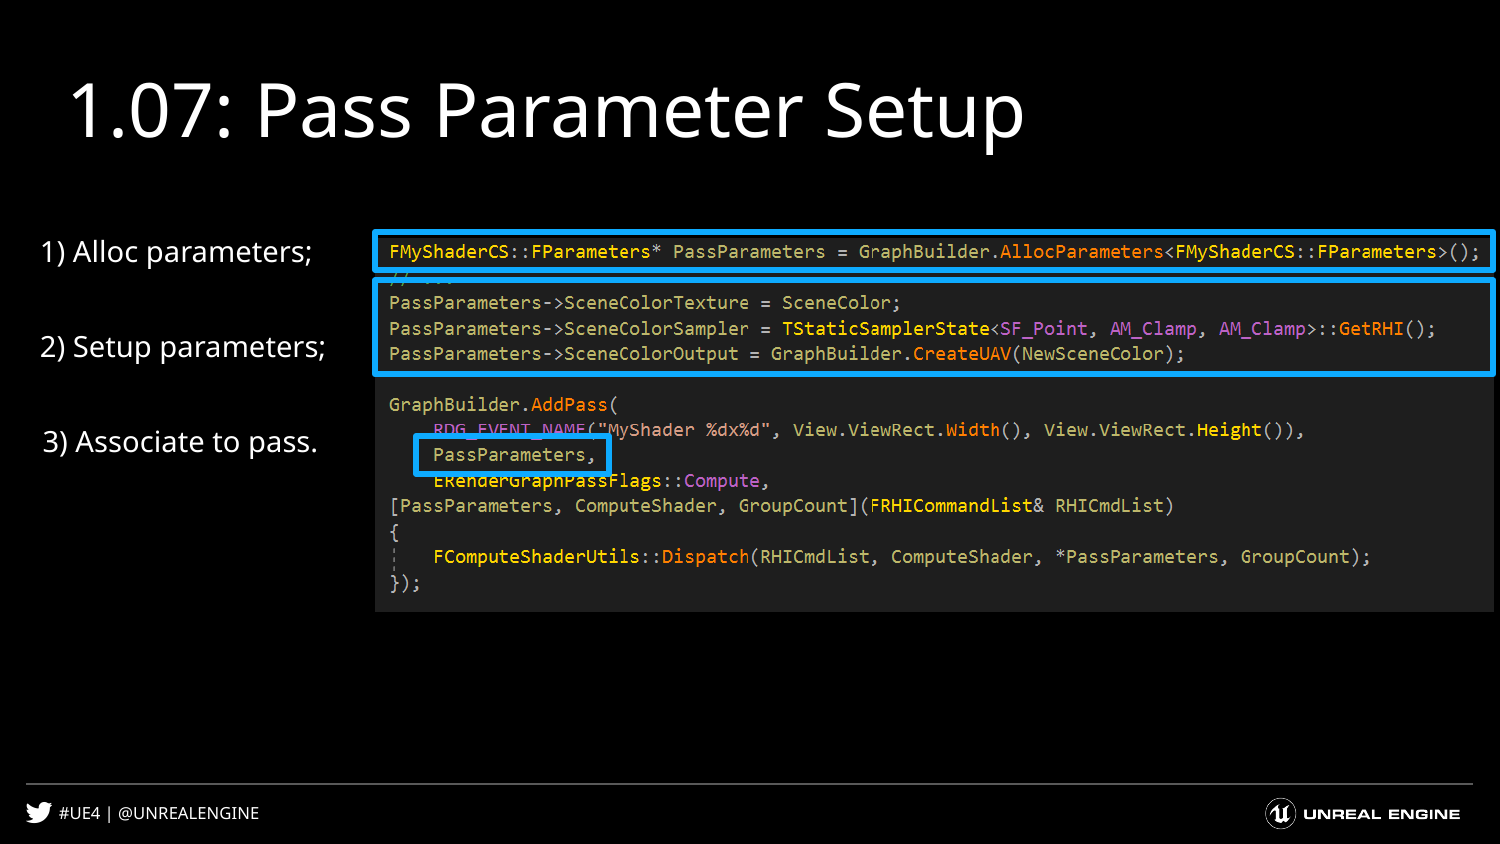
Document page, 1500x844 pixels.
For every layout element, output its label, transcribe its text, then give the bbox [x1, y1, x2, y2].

picture [26, 800, 52, 825]
picture [374, 378, 1494, 612]
text_box 3) Associate to pass. [27, 408, 369, 466]
picture [379, 238, 1489, 266]
picture [379, 284, 1489, 370]
title 1.07: Pass Parameter Setup [51, 47, 1449, 142]
text_box 1) Alloc parameters; [25, 218, 393, 276]
text_box [393, 232, 1494, 238]
text_box 2) Setup parameters; [25, 313, 369, 371]
picture [1251, 783, 1474, 844]
